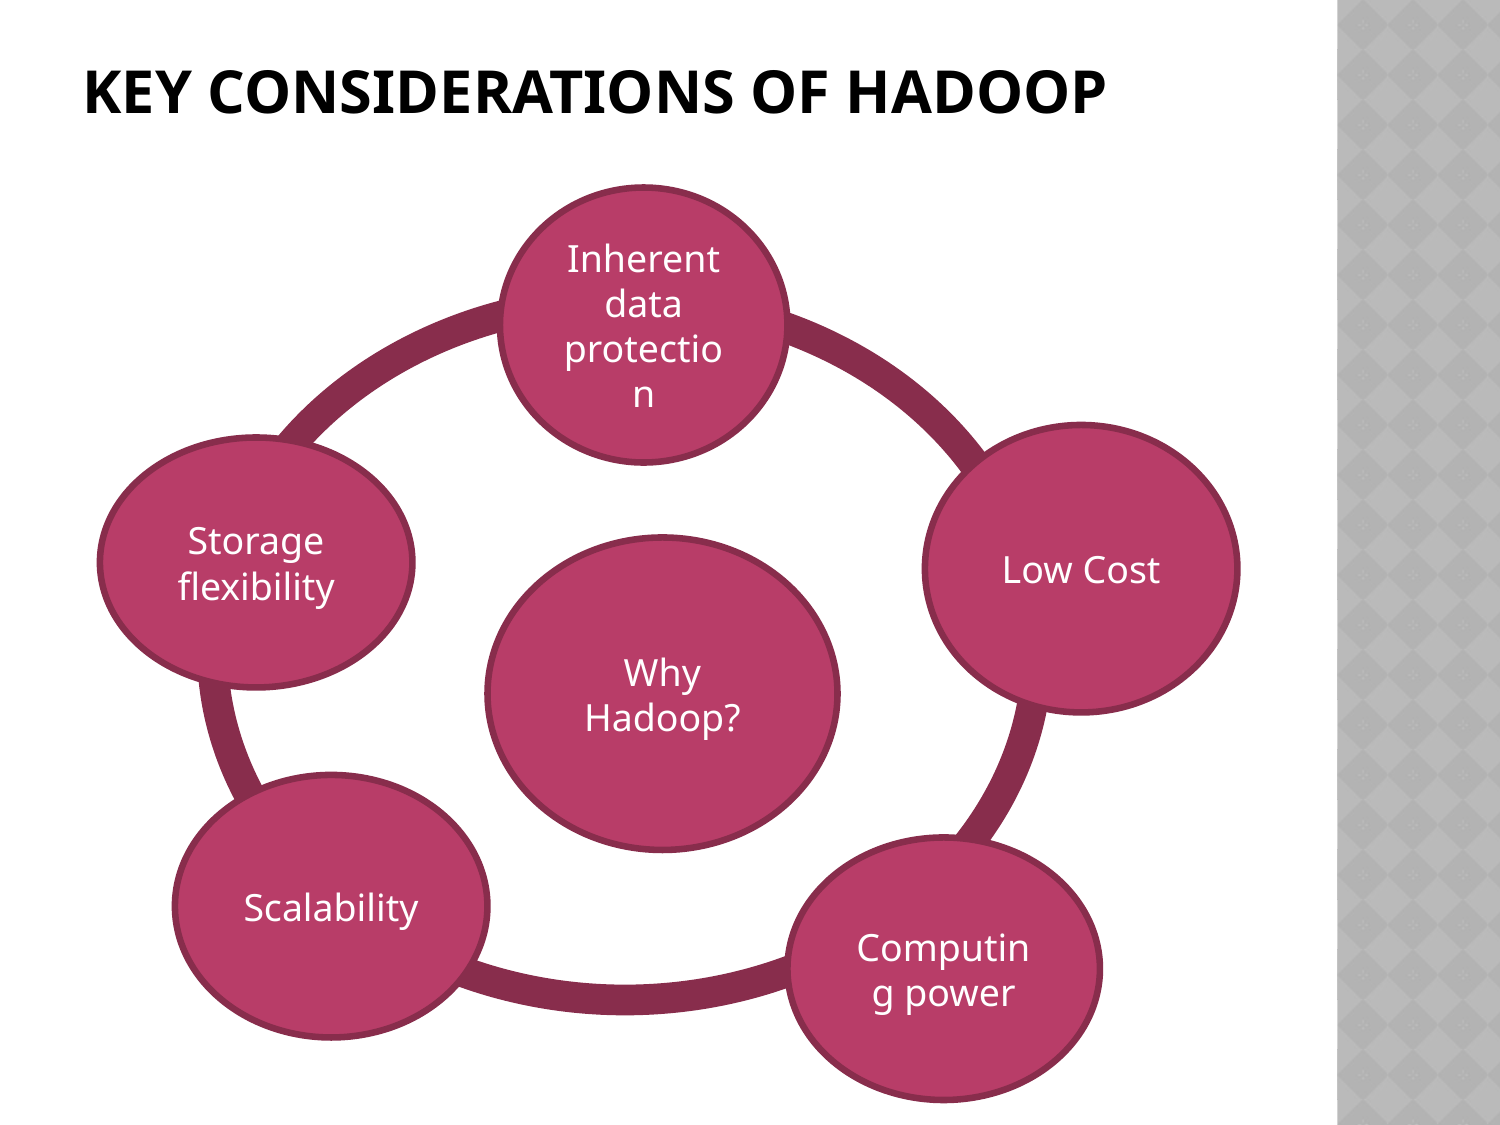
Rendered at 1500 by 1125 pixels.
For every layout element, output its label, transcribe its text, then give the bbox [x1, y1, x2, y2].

text_box Computing power [784, 834, 1104, 1104]
text_box Low Cost [921, 421, 1241, 716]
title Key considerations of hadoop [75, 52, 1263, 125]
text_box [211, 313, 1035, 1004]
text_box Storage flexibility [96, 434, 416, 691]
text_box Why Hadoop? [484, 534, 841, 854]
text_box Scalability [171, 771, 491, 1041]
text_box Inherent data protection [496, 184, 791, 466]
